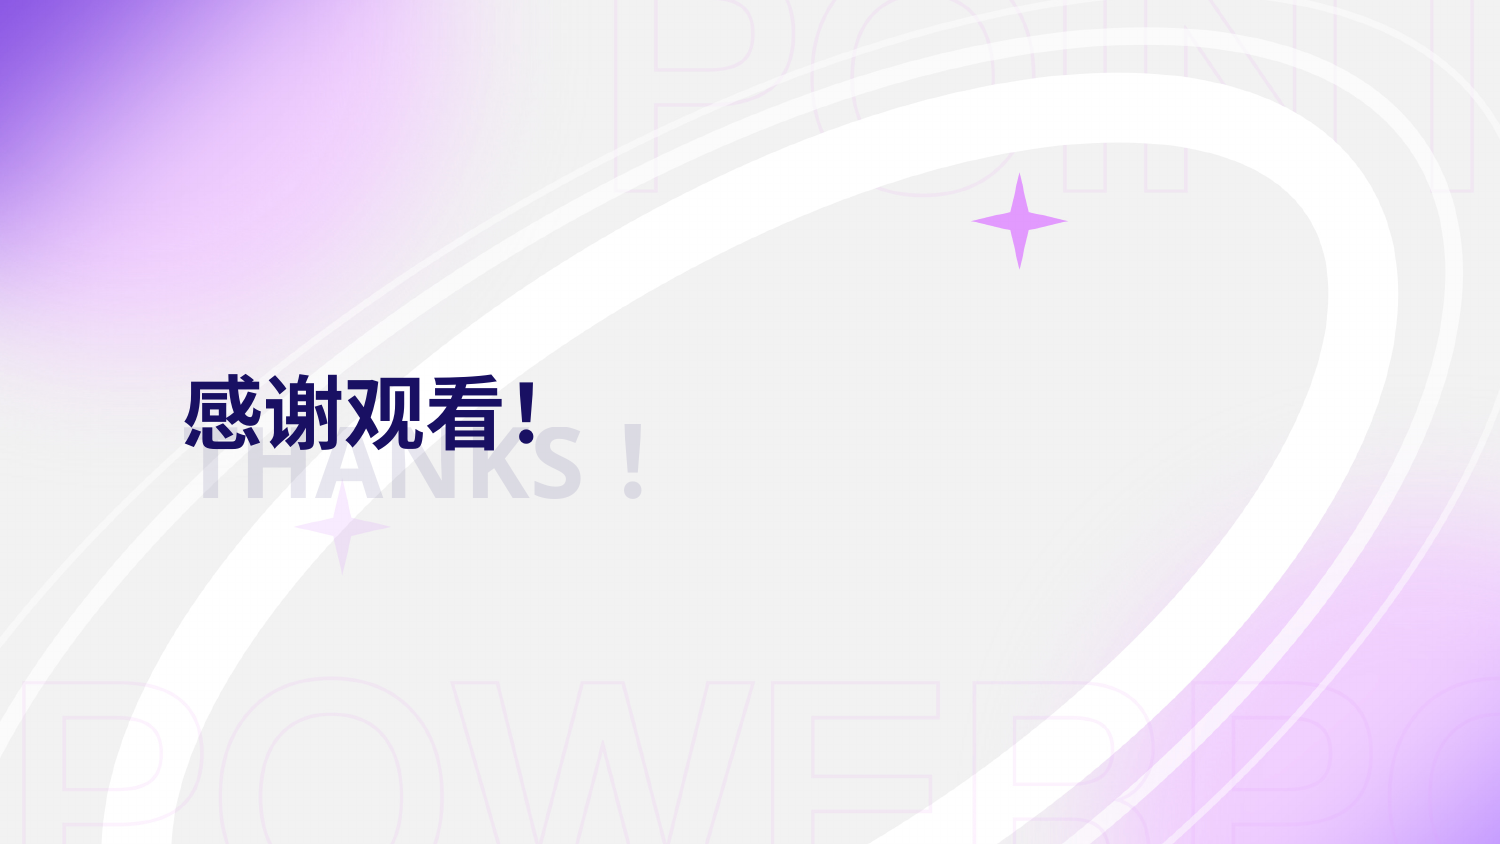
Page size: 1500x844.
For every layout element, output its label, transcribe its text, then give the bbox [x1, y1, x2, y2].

text_box 感谢观看！ [167, 346, 705, 476]
picture [0, 0, 1500, 844]
text_box THANKS！ [167, 368, 875, 535]
